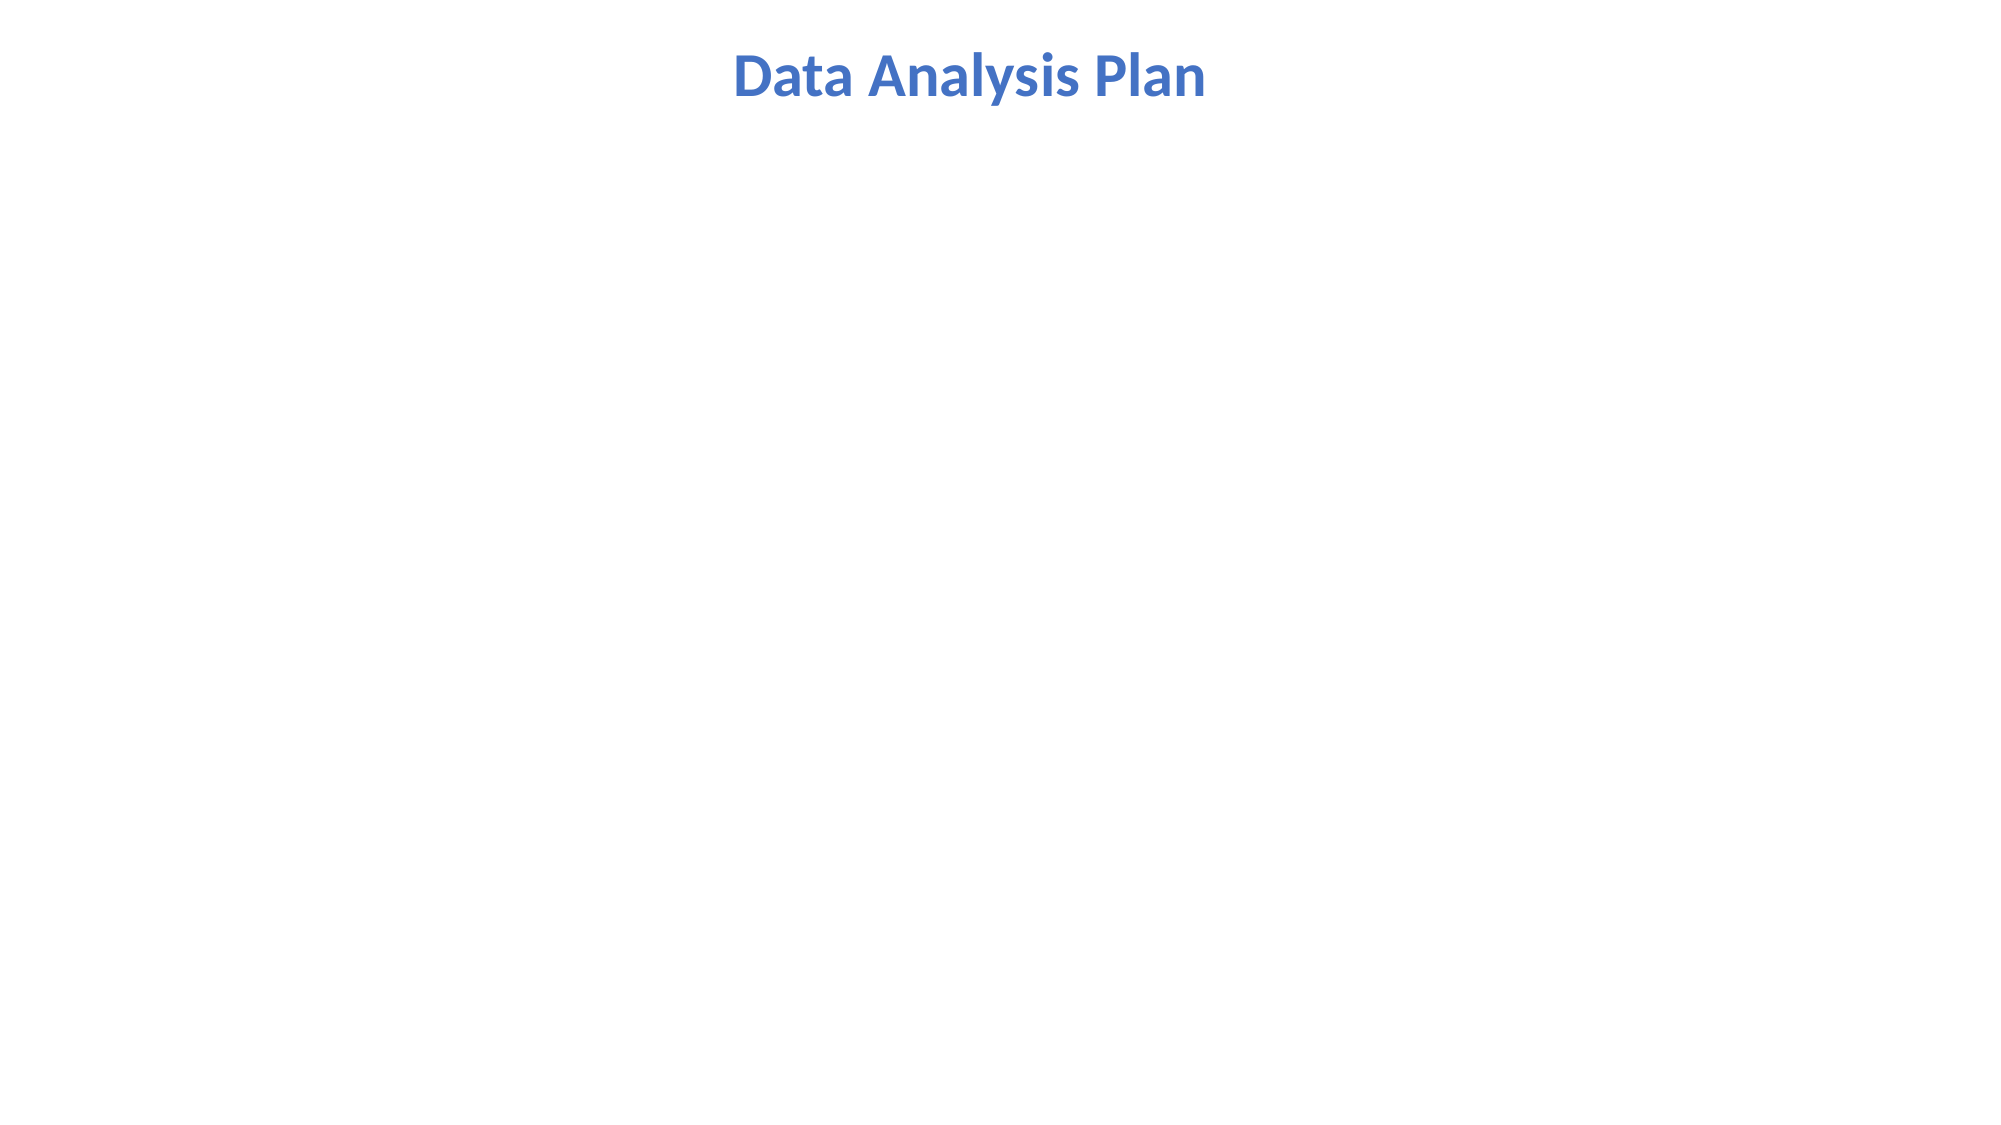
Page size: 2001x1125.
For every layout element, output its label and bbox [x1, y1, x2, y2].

list [338, 35, 1603, 130]
